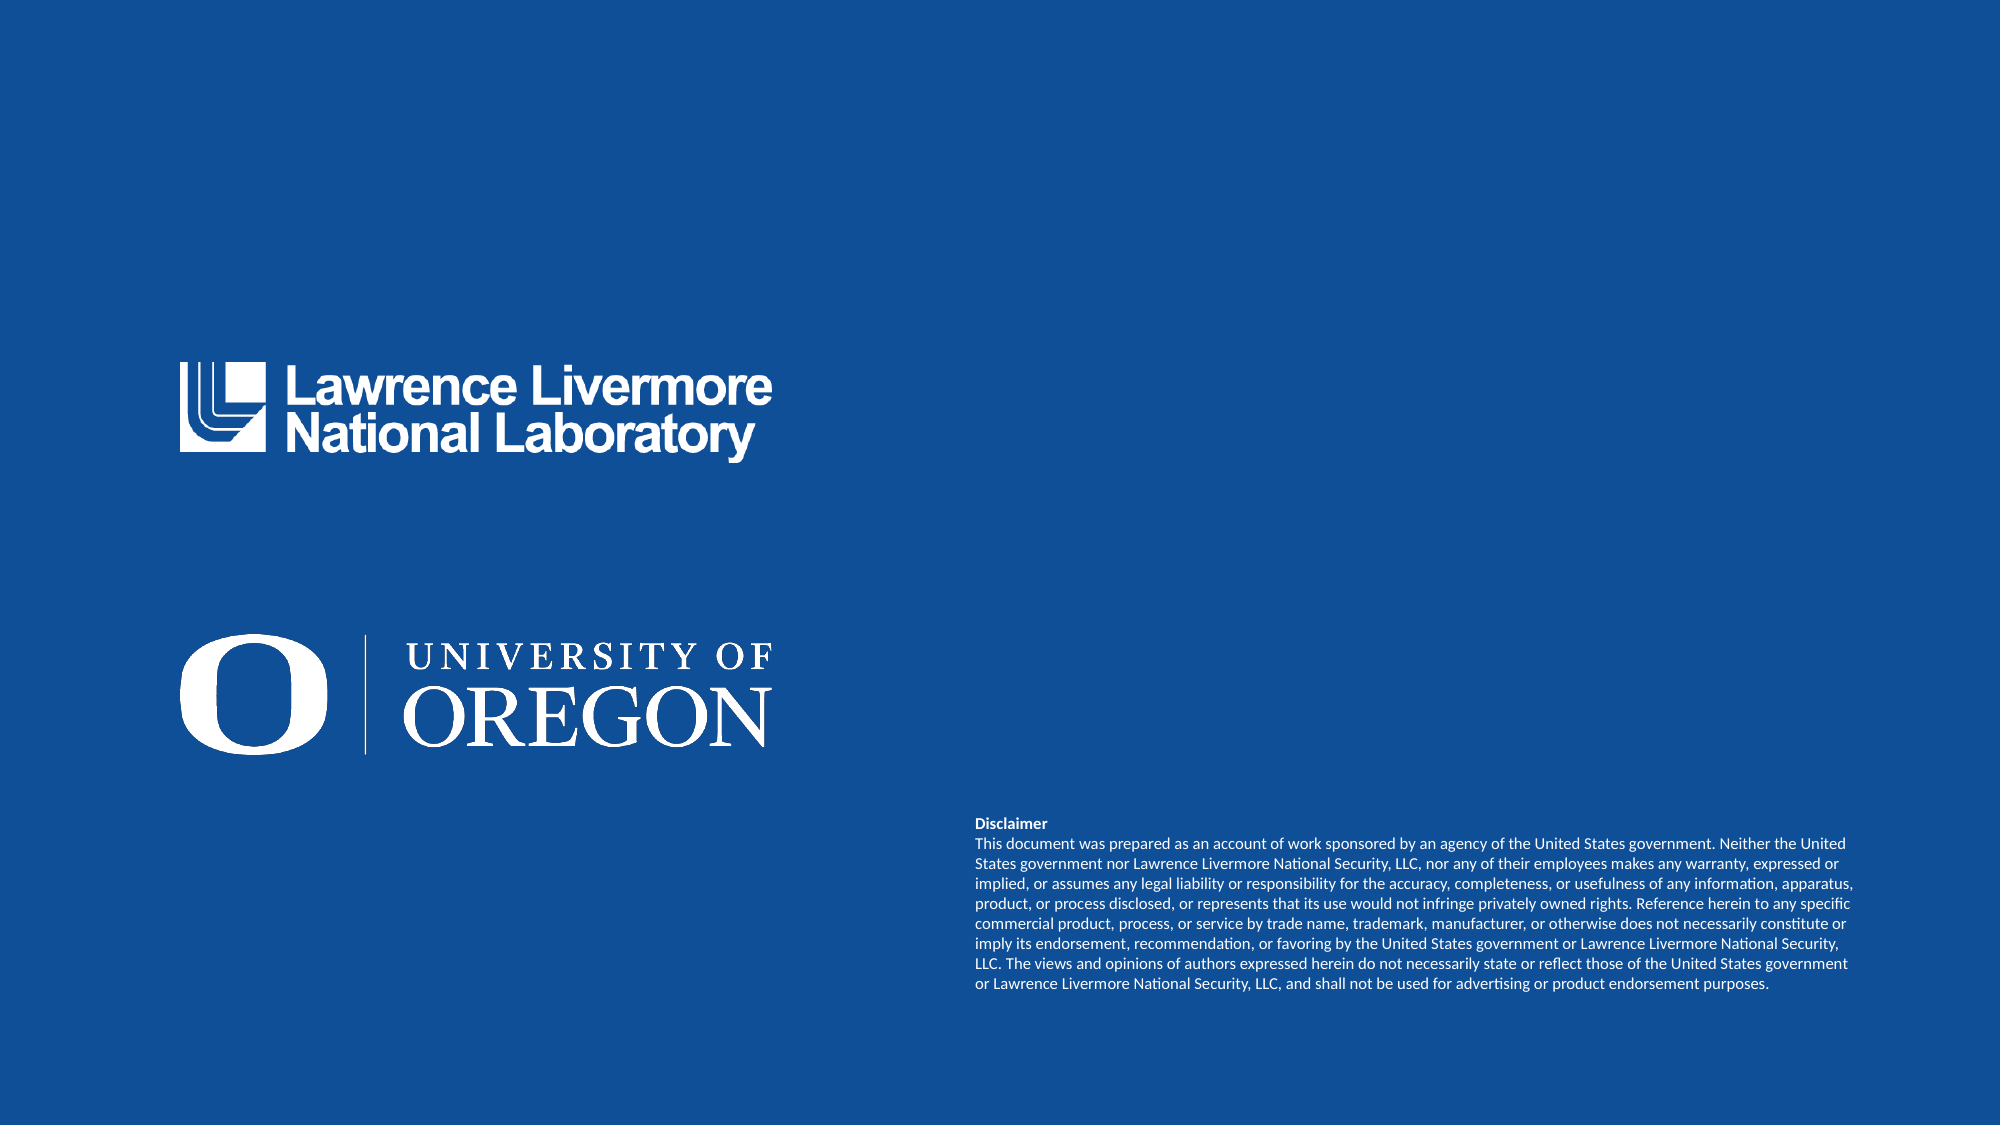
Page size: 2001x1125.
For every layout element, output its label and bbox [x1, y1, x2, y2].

picture [180, 362, 772, 463]
picture [180, 634, 772, 755]
